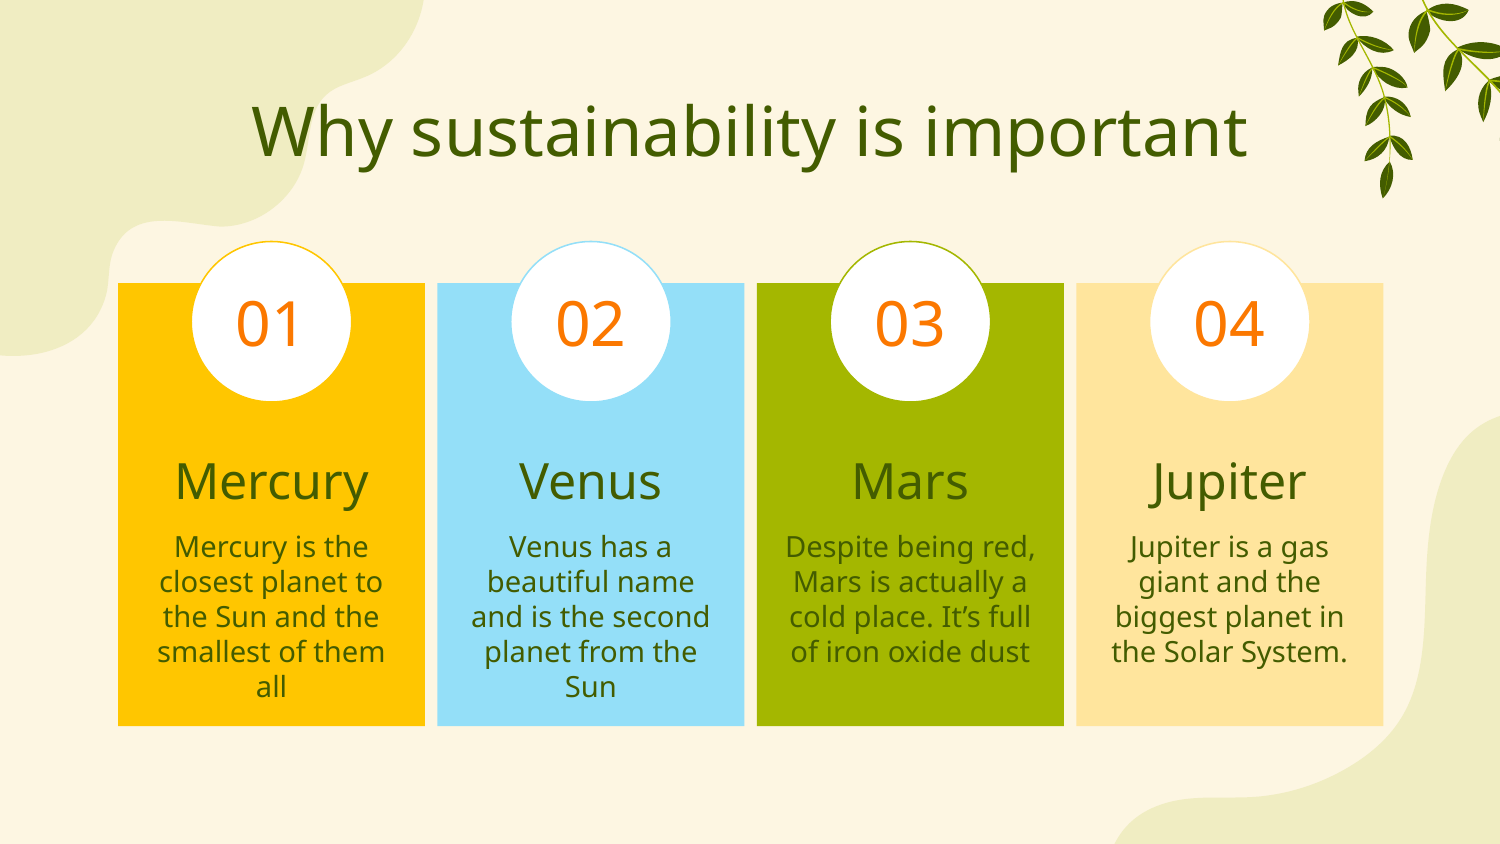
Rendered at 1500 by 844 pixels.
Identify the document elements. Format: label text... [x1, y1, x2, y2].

text_box Jupiter [1089, 433, 1371, 525]
text_box Mercury [130, 433, 413, 525]
text_box 01 [191, 241, 352, 402]
text_box Jupiter is a gas giant and the biggest planet in the Solar System. [1089, 525, 1371, 674]
text_box [1076, 283, 1384, 727]
text_box Mars [769, 433, 1052, 525]
text_box 04 [1149, 241, 1311, 402]
title Why sustainability is important [118, 72, 1382, 167]
text_box [118, 283, 425, 727]
text_box [437, 283, 745, 727]
text_box Venus has a beautiful name and is the second planet from the Sun [450, 525, 732, 674]
text_box 02 [510, 241, 672, 402]
text_box Despite being red, Mars is actually a cold place. It’s full of iron oxide dust [769, 525, 1052, 674]
text_box 03 [830, 241, 991, 402]
text_box [756, 283, 1064, 727]
text_box Venus [450, 433, 732, 525]
text_box Mercury is the closest planet to the Sun and the smallest of them all [130, 525, 413, 674]
